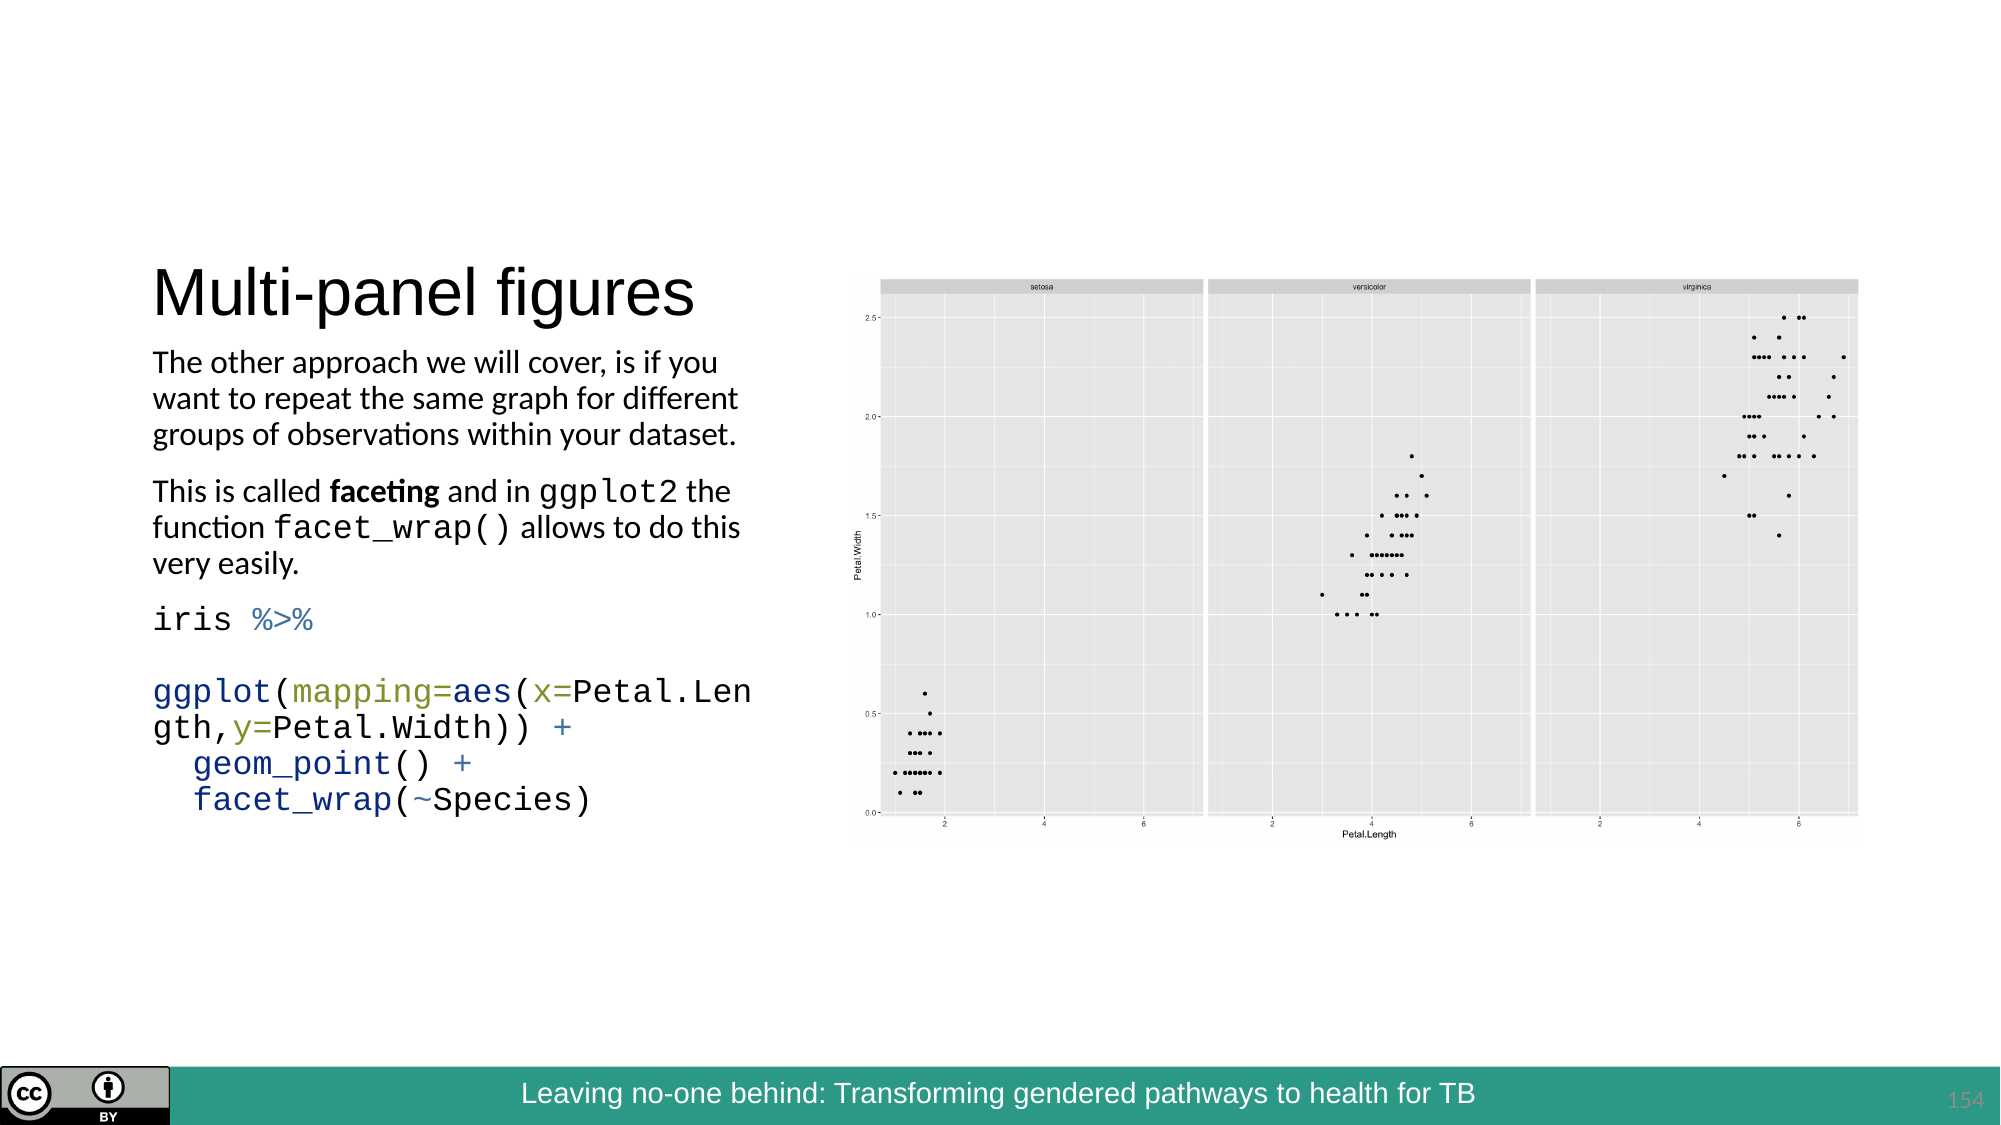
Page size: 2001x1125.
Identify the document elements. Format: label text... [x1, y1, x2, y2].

picture [849, 274, 1863, 844]
picture [0, 1066, 170, 1125]
slide_number ‹#› [1550, 1073, 2000, 1125]
list The other approach we will cover, is if you want to repeat the same graph for different groups of observations within your dataset. This is called faceting and in ggplot2 the function facet_wrap() allows to do this very easily. iris %>% ggplot(mapping=aes(x=Petal.Length,y=Petal.Width)) + geom_point() + facet_wrap(~Species) [137, 337, 783, 963]
title Multi-panel figures [137, 75, 783, 337]
